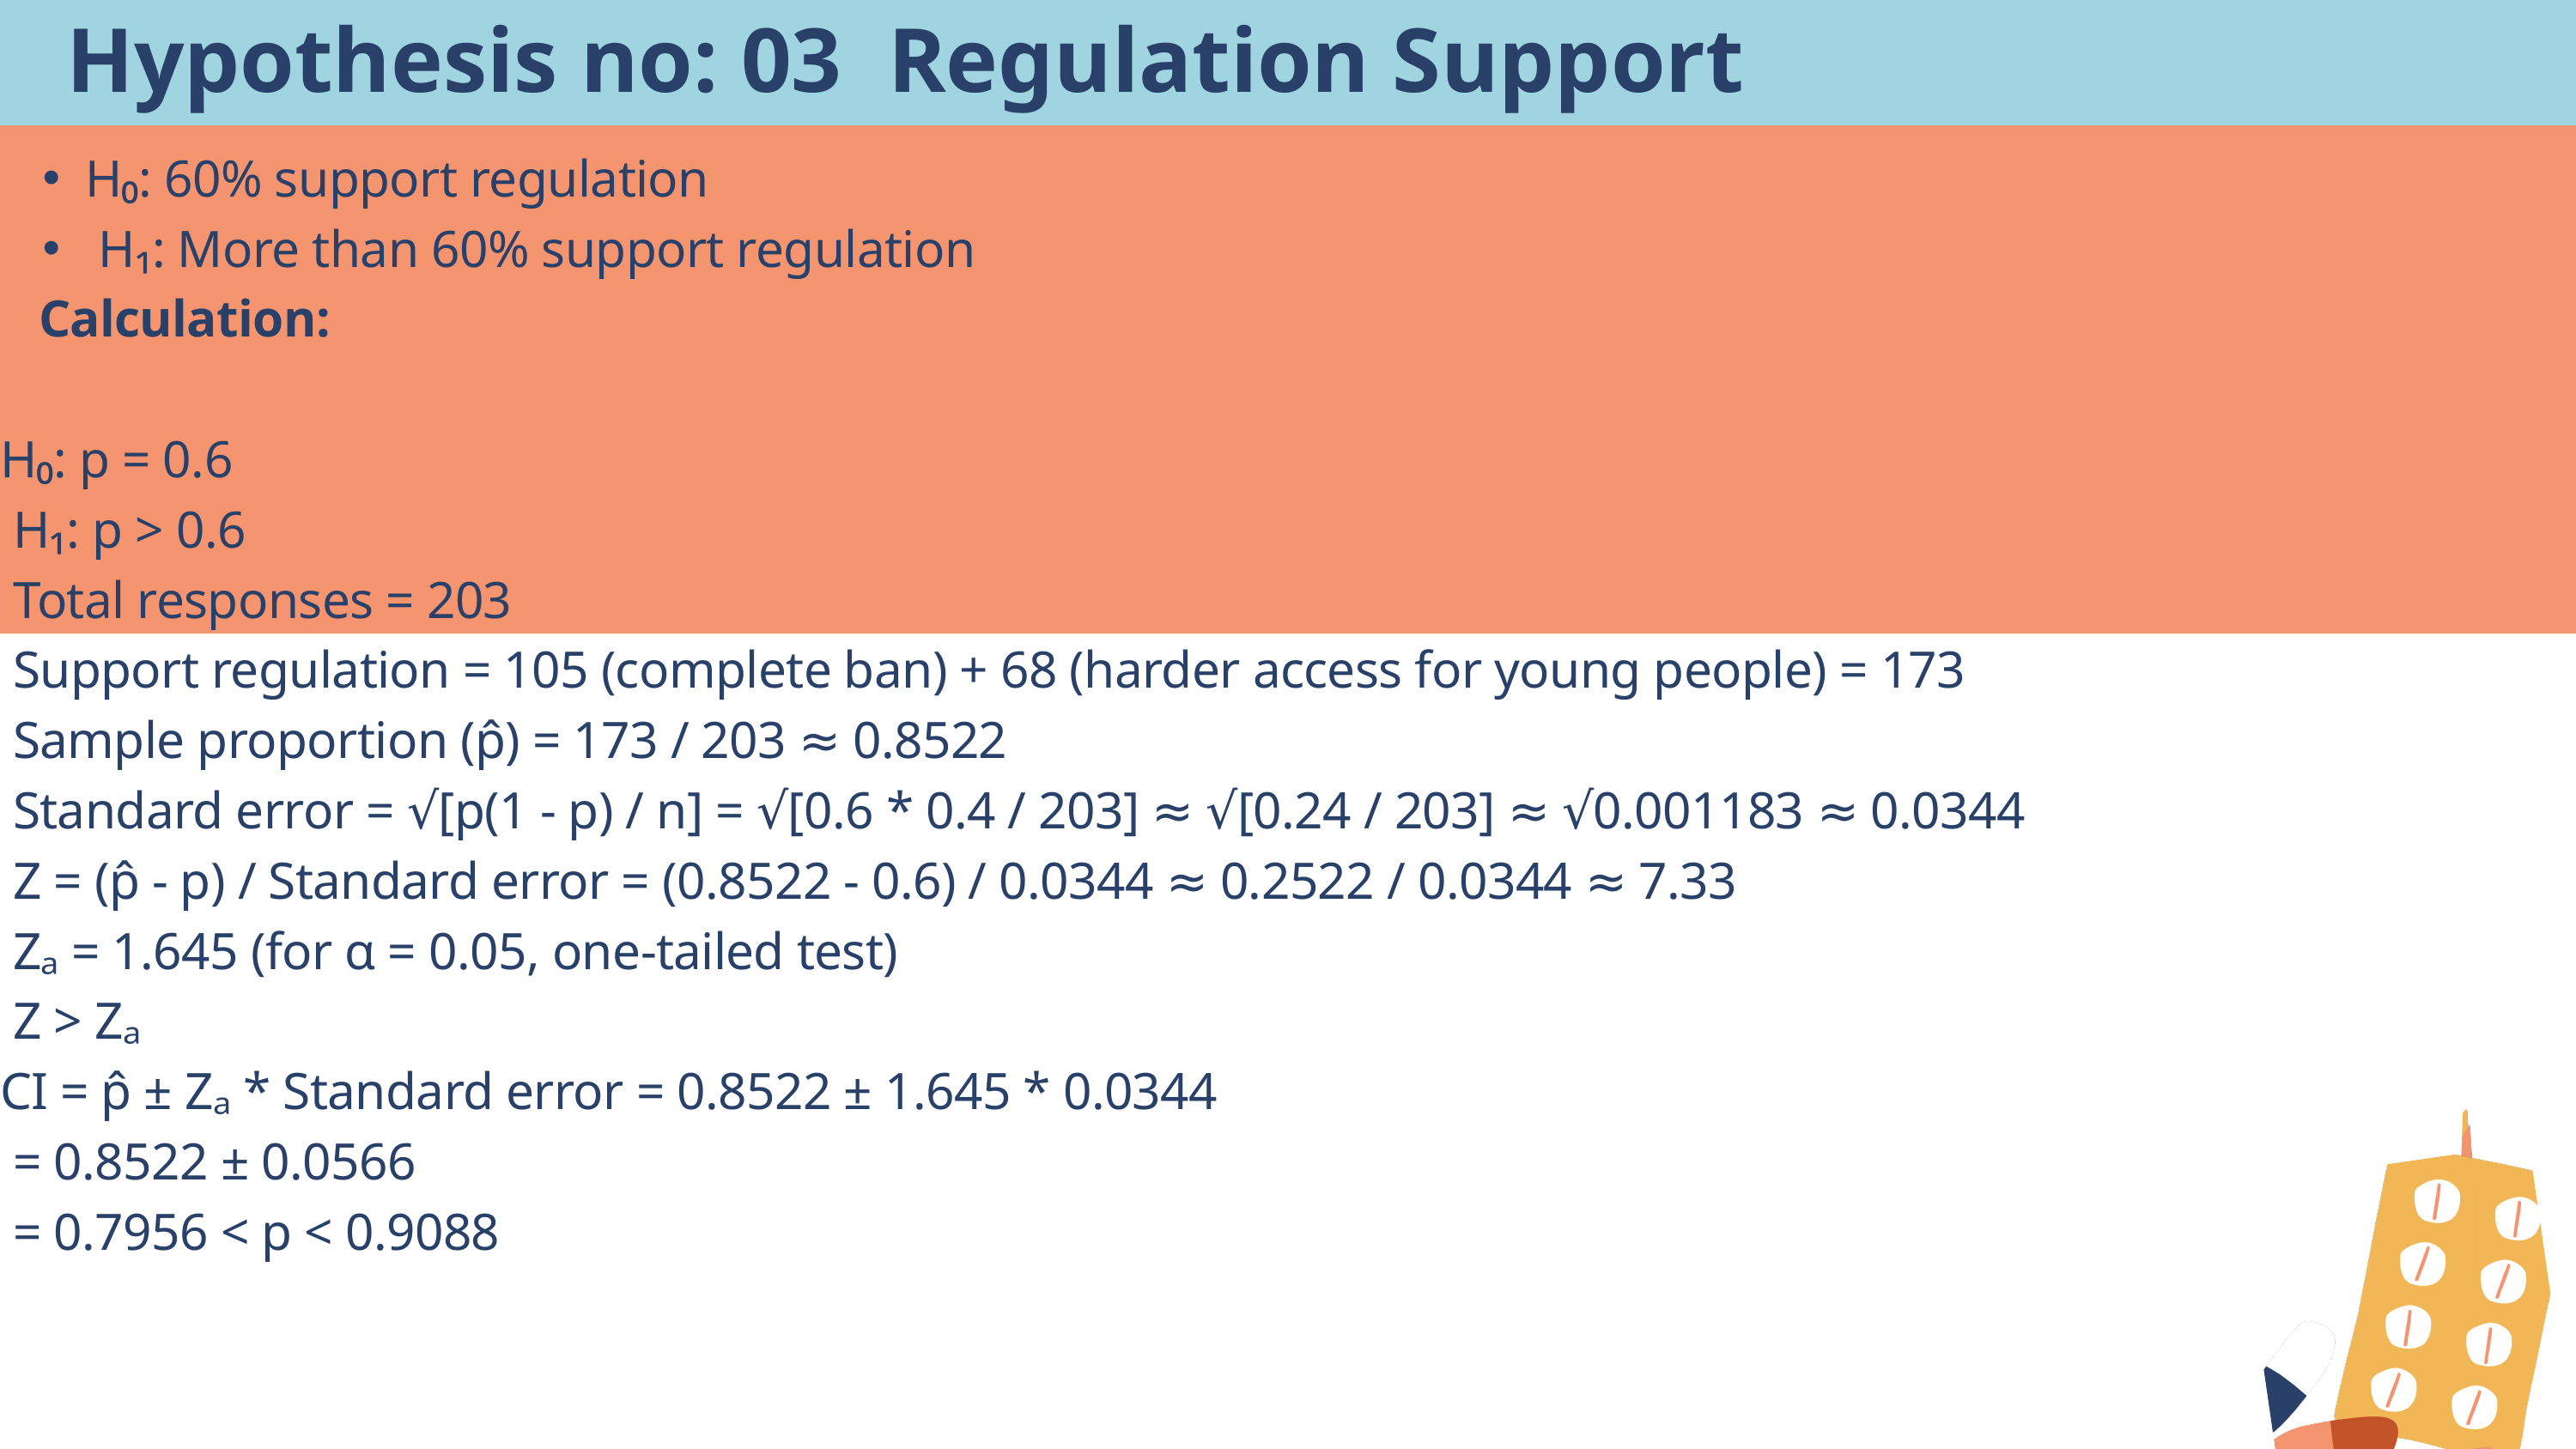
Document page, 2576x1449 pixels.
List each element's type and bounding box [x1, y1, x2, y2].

text_box [0, 643, 2576, 1449]
text_box [0, 124, 2576, 634]
text_box [0, 0, 2576, 123]
